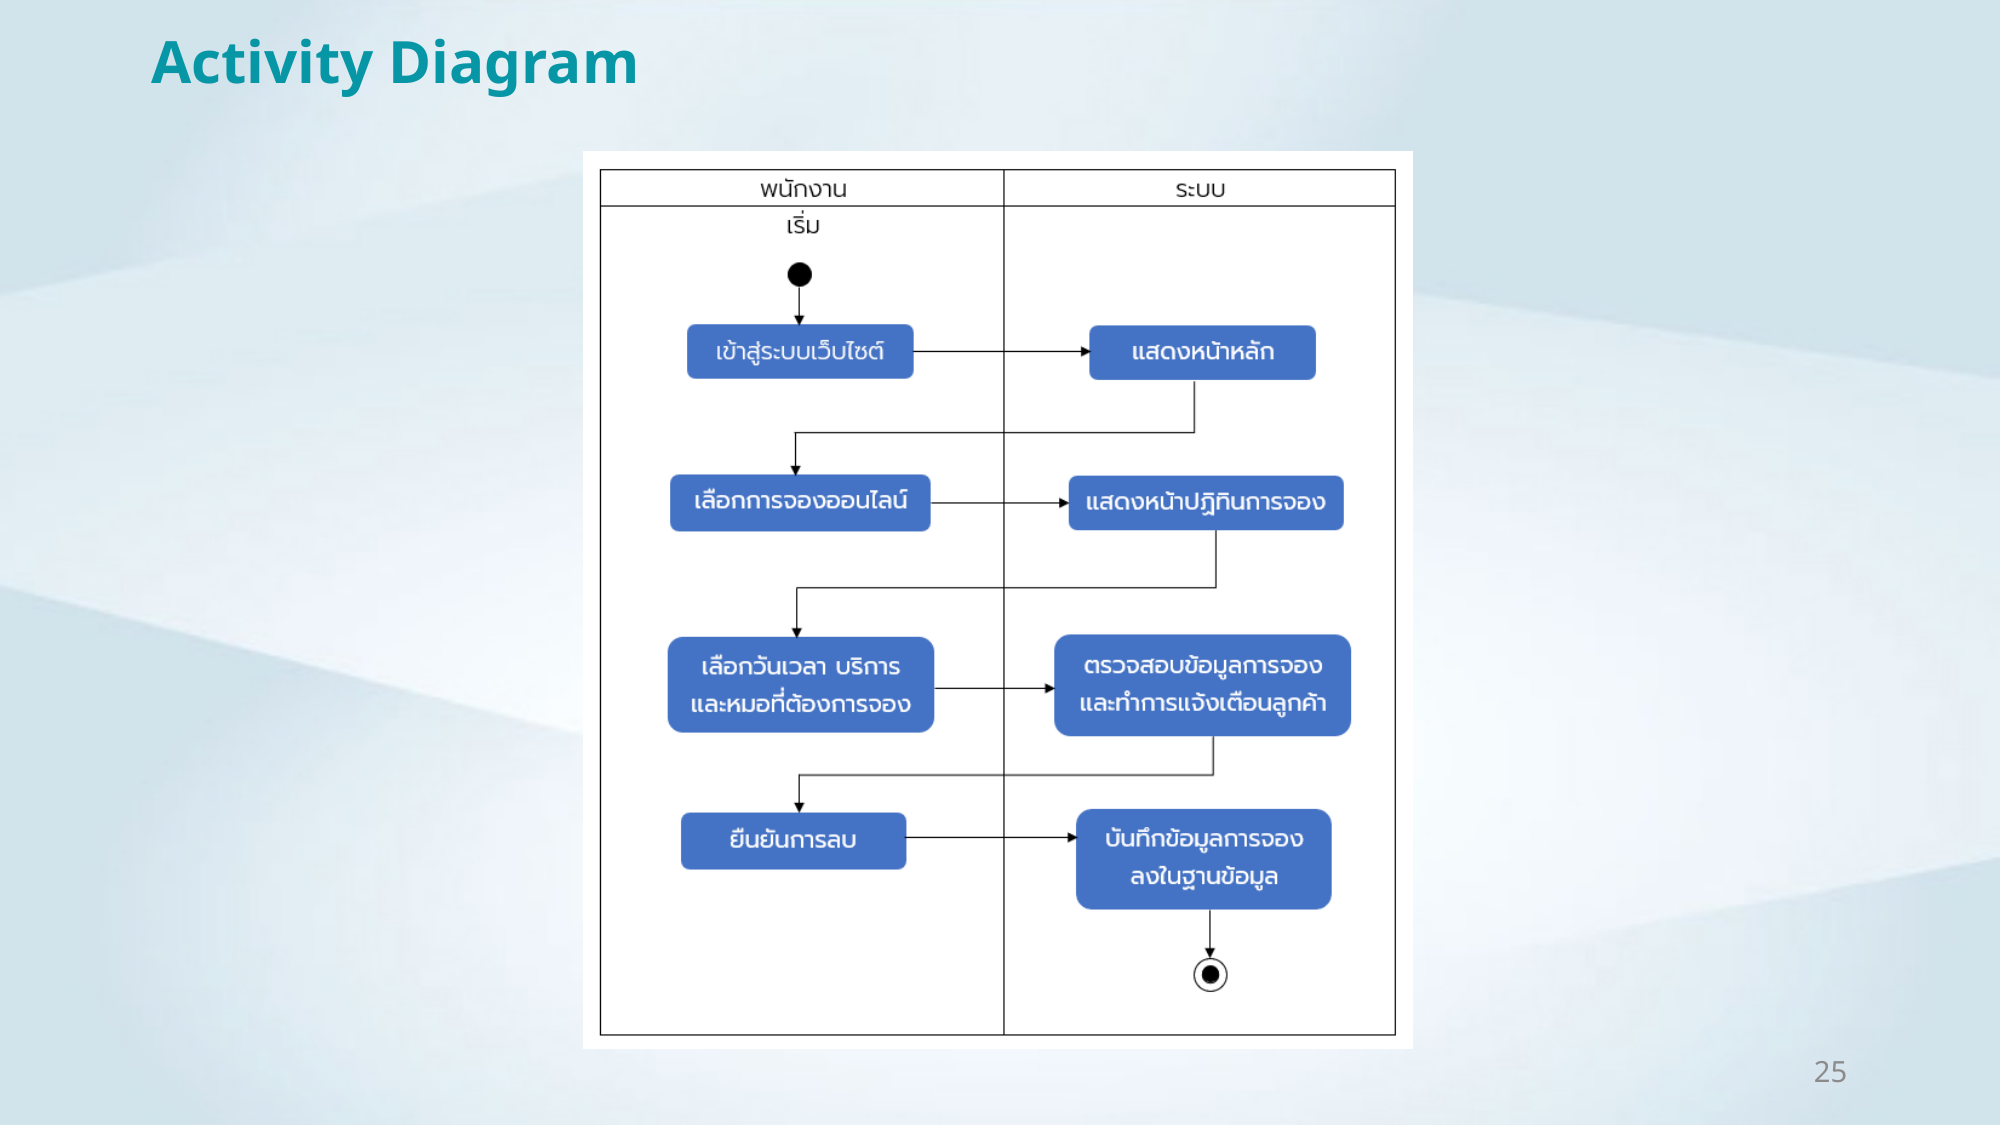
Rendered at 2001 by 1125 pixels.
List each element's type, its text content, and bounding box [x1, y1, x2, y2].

picture [0, 0, 2000, 1125]
slide_number 25 [1412, 1042, 1863, 1103]
title Activity Diagram [136, 11, 1646, 118]
